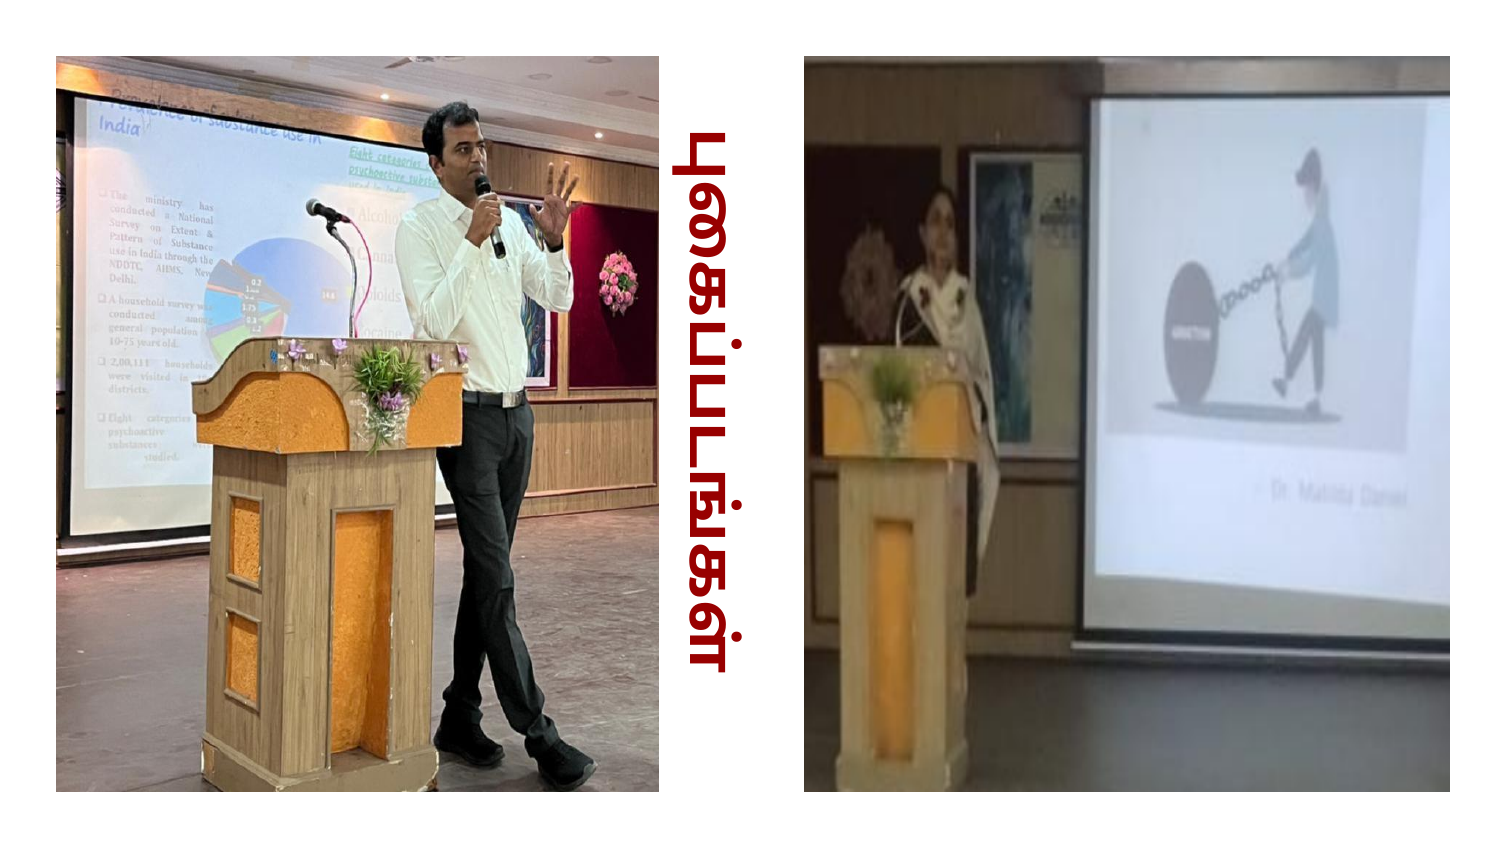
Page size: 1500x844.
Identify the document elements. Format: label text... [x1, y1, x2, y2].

picture [804, 56, 1451, 793]
text_box புகைப்படங்கள் [665, 113, 769, 754]
picture [56, 56, 660, 793]
